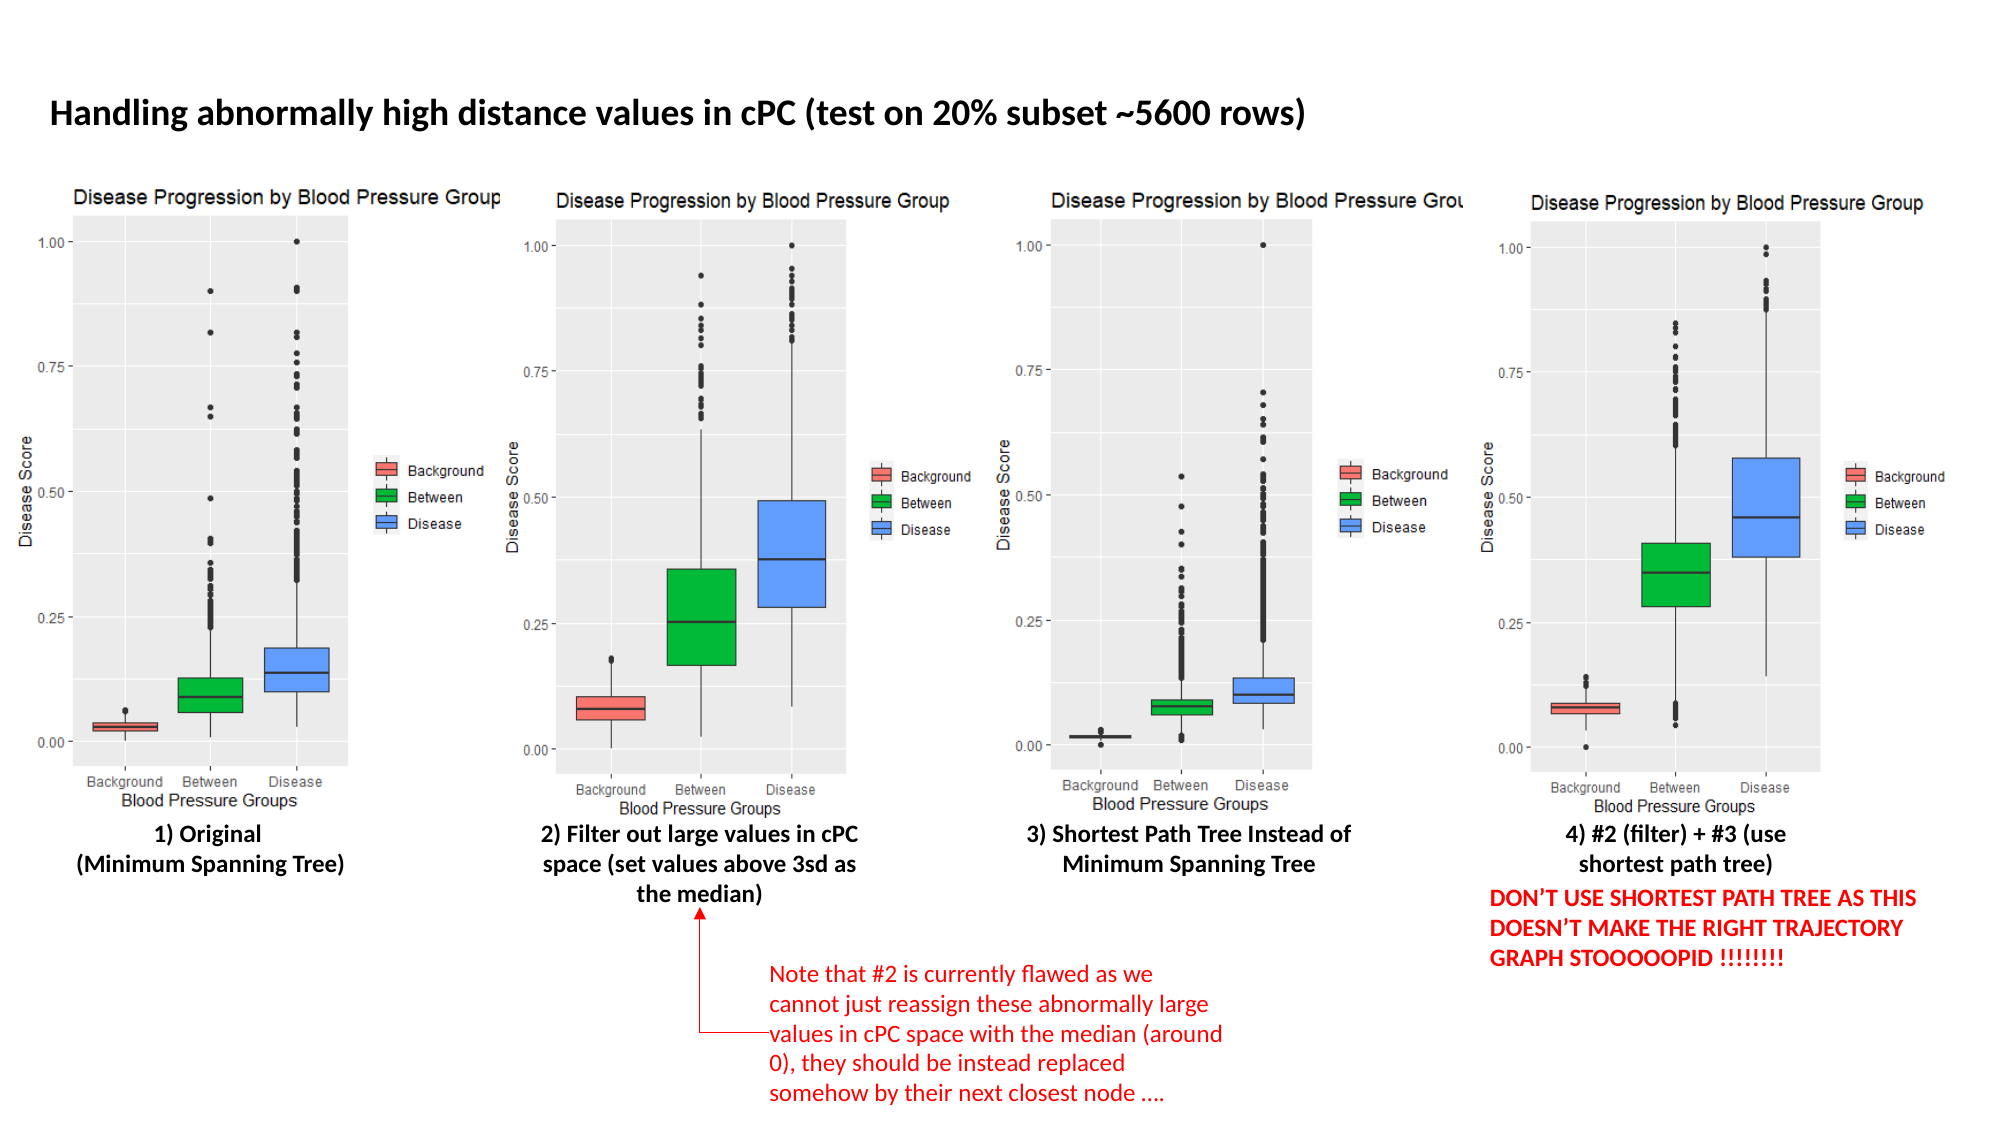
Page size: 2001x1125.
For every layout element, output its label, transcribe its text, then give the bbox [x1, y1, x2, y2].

picture [991, 186, 1463, 818]
text_box 1) Original (Minimum Spanning Tree) [38, 826, 383, 878]
text_box DON’T USE SHORTEST PATH TREE AS THIS DOESN’T MAKE THE RIGHT TRAJECTORY GRAPH STOOOOOPID !!!!!!!! [1489, 881, 1950, 972]
text_box Handling abnormally high distance values in cPC (test on 20% subset ~5600 rows) [35, 80, 1424, 141]
text_box 2) Filter out large values in cPC space (set values above 3sd as the median) [537, 818, 863, 908]
picture [12, 186, 974, 826]
text_box 4) #2 (filter) + #3 (use shortest path tree) [1564, 818, 1788, 878]
picture [1477, 187, 1950, 818]
text_box Note that #2 is currently flawed as we cannot just reassign these abnormally large values in cPC space with the median (around 0), they should be instead replaced somehow by their next closest node …. [769, 957, 1229, 1107]
text_box 3) Shortest Path Tree Instead of Minimum Spanning Tree [1006, 818, 1372, 878]
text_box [699, 907, 770, 1033]
